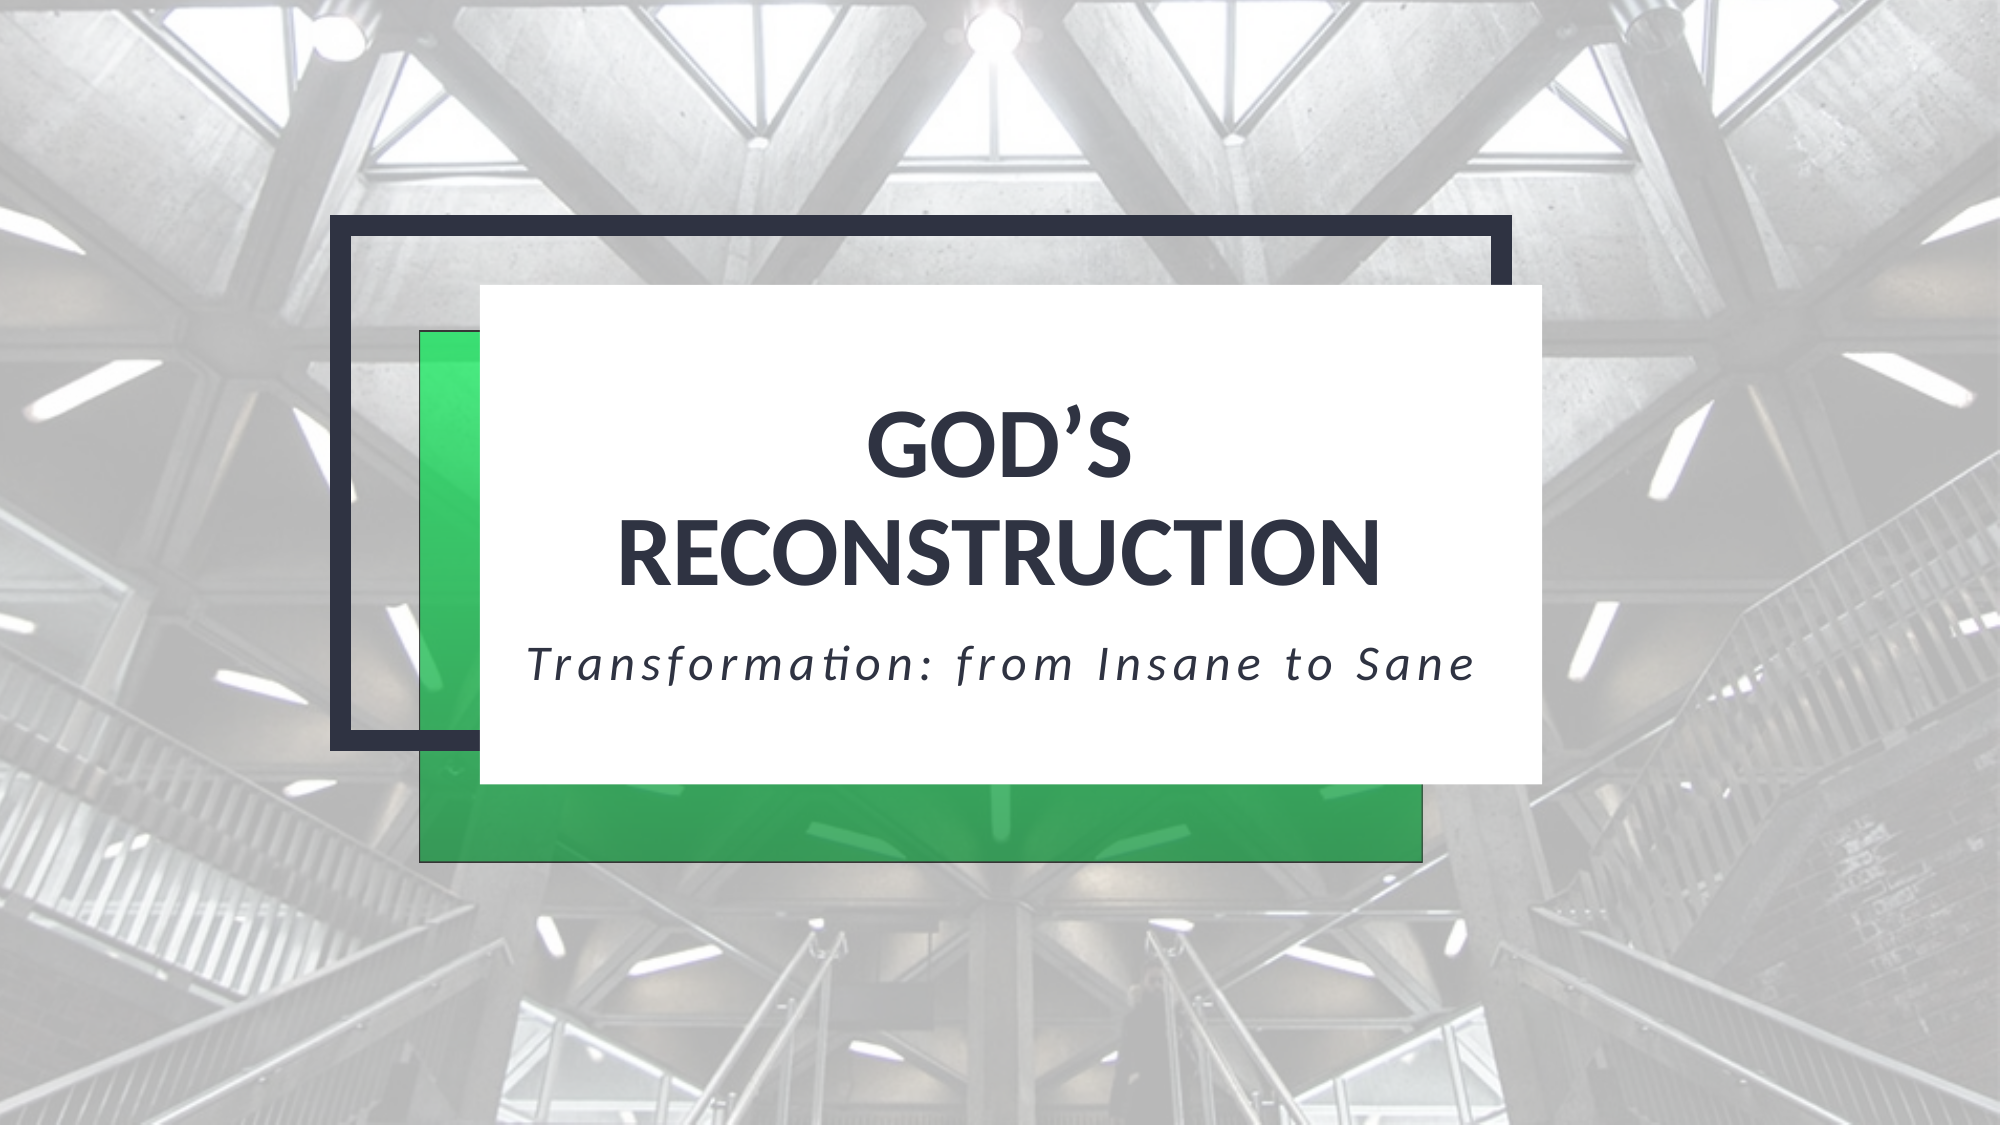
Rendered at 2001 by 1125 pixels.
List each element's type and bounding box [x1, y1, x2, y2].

picture [0, 0, 2000, 1125]
text_box [340, 225, 1543, 863]
